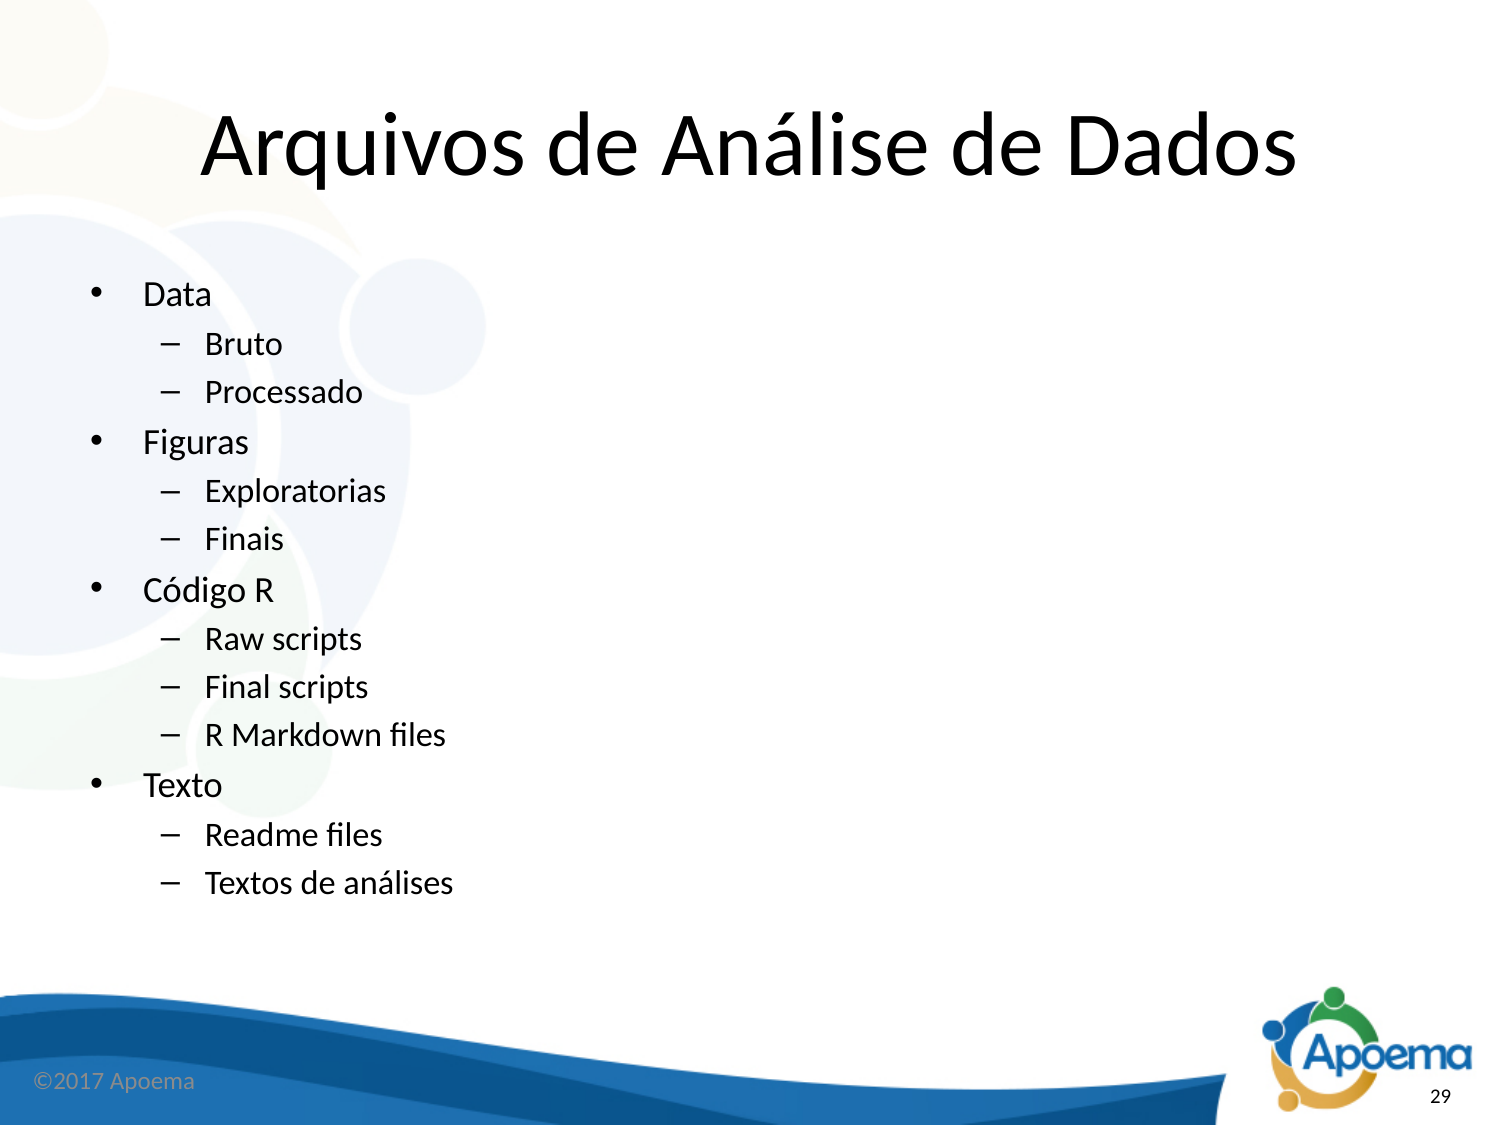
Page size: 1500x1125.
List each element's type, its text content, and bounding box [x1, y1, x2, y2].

title Arquivos de Análise de Dados [75, 45, 1425, 233]
slide_number ©2017 Apoema [17, 1050, 368, 1110]
slide_number 29 [1116, 1065, 1467, 1125]
list Data Bruto Processado Figuras Exploratorias Finais Código R Raw scripts Final scripts R Markdown files Texto Readme files Textos de análises [75, 262, 1425, 1005]
picture [0, 0, 1500, 1125]
